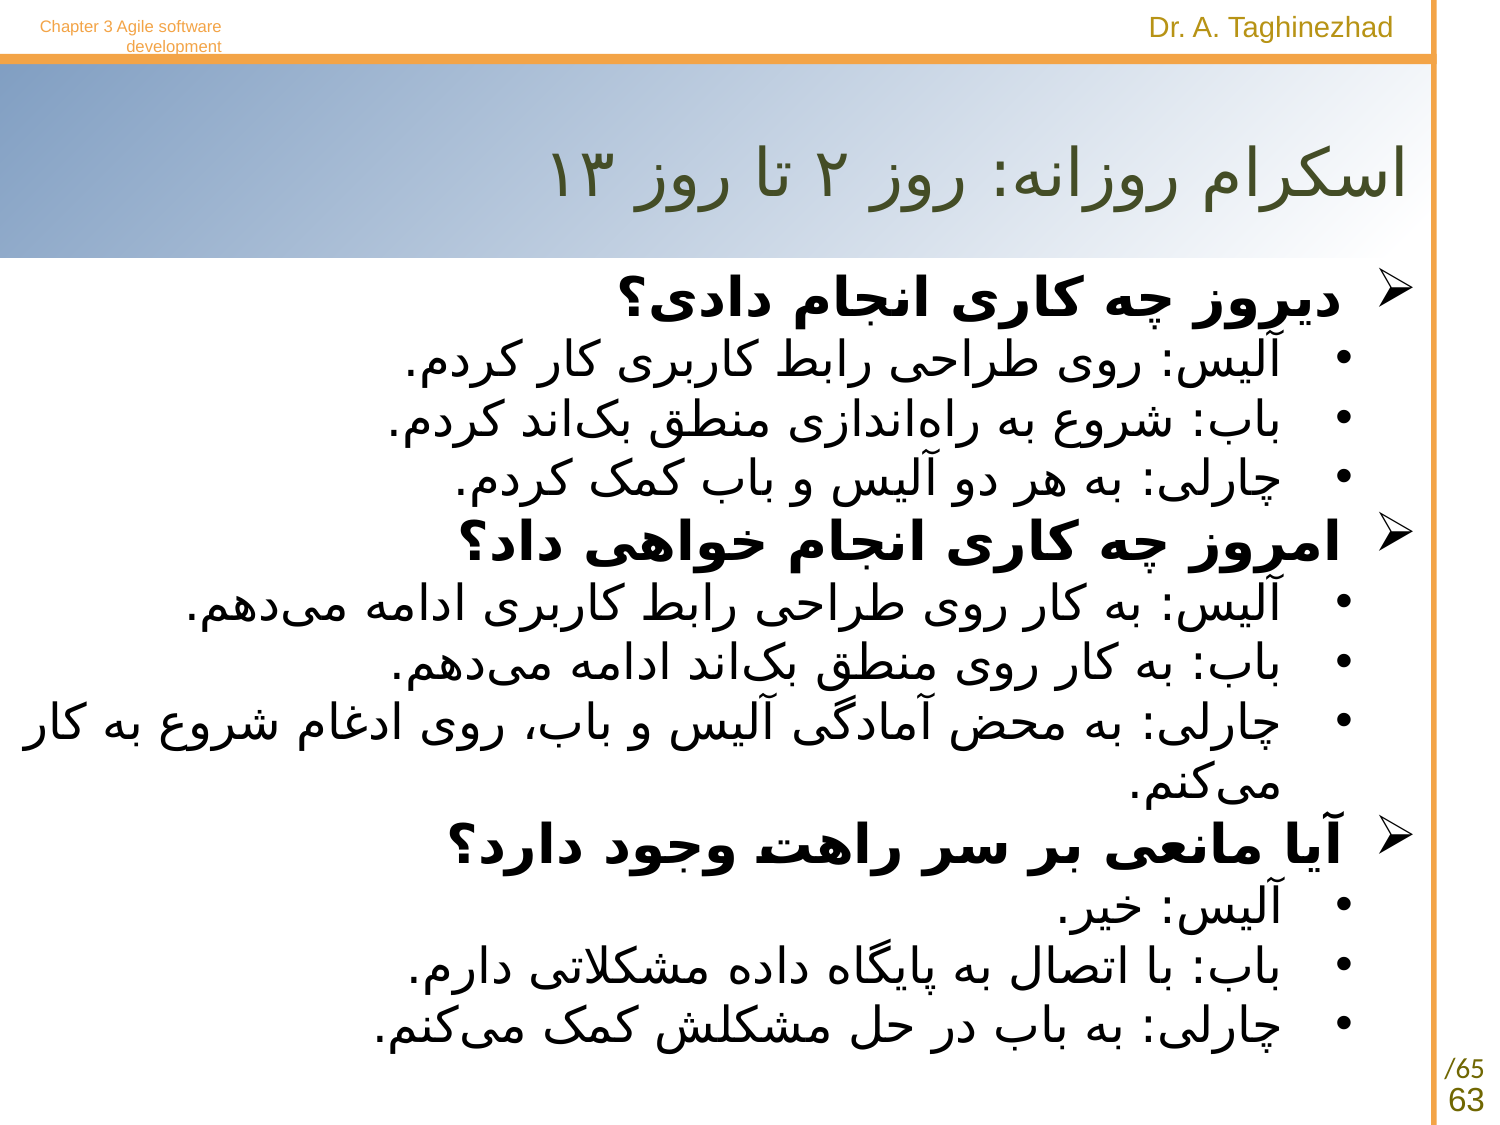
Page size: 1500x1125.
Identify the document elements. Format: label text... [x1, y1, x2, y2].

list دیروز چه کاری انجام دادی؟ آلیس: روی طراحی رابط کاربری کار کردم. باب: شروع به راه‌اندازی منطق بک‌اند کردم. چارلی: به هر دو آلیس و باب کمک کردم. امروز چه کاری انجام خواهی داد؟ آلیس: به کار روی طراحی رابط کاربری ادامه می‌دهم. باب: به کار روی منطق بک‌اند ادامه می‌دهم. چارلی: به محض آمادگی آلیس و باب، روی ادغام شروع به کار می‌کنم. آیا مانعی بر سر راهت وجود دارد؟ آلیس: خیر. باب: با اتصال به پایگاه داده مشکلاتی دارم. چارلی: به باب در حل مشکلش کمک می‌کنم. [0, 253, 1425, 1067]
slide_number 63 [1413, 1023, 1500, 1125]
footer Chapter 3 Agile software development [0, 8, 237, 84]
title اسکرام روزانه: روز ۲ تا روز ۱۳ [0, 105, 1425, 234]
